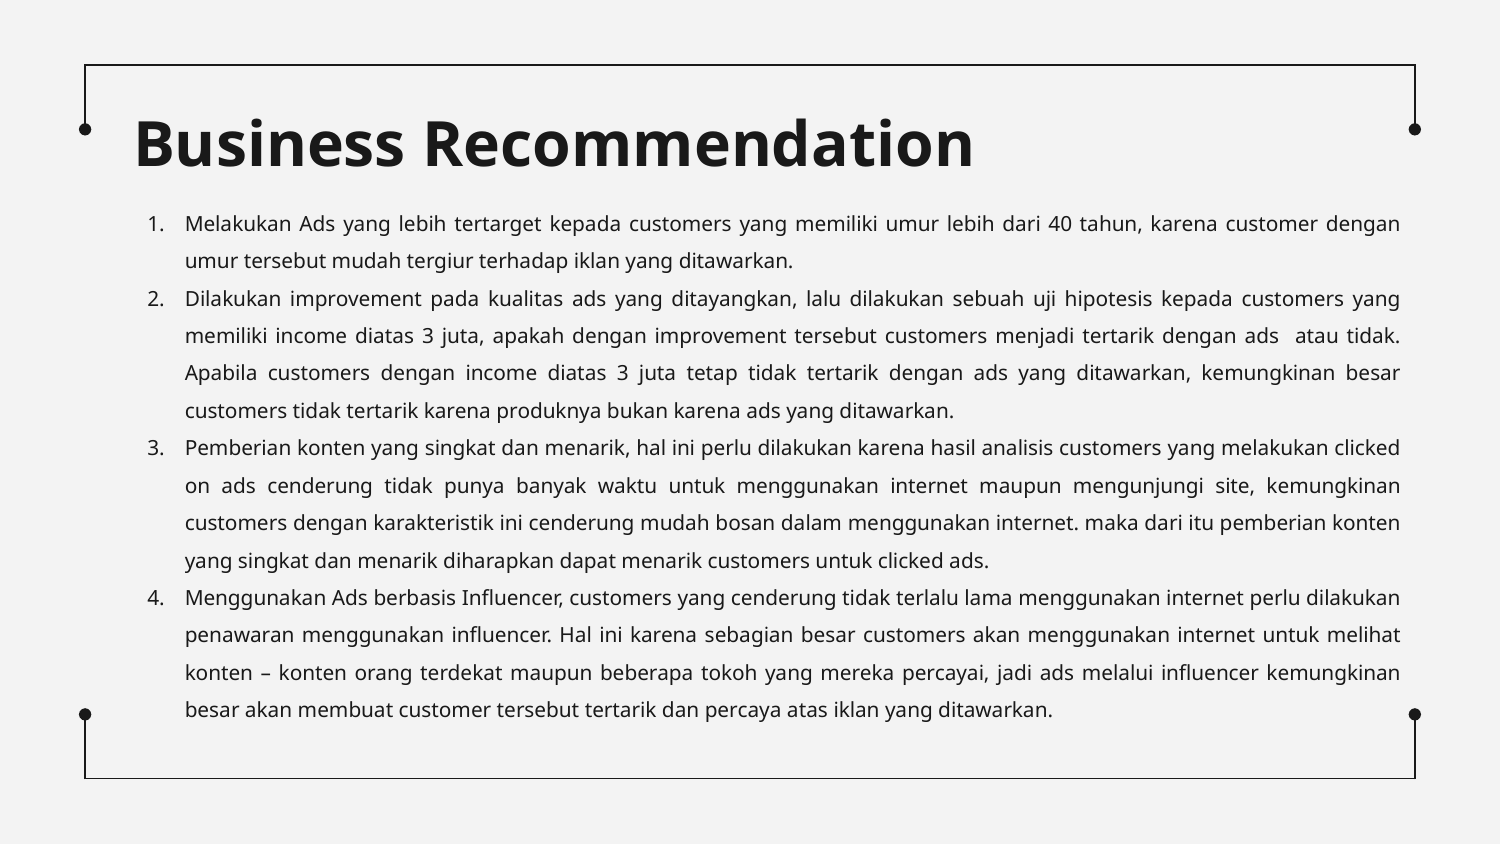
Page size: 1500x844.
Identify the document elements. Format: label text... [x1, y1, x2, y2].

subtitle Melakukan Ads yang lebih tertarget kepada customers yang memiliki umur lebih dari 40 tahun, karena customer dengan umur tersebut mudah tergiur terhadap iklan yang ditawarkan. Dilakukan improvement pada kualitas ads yang ditayangkan, lalu dilakukan sebuah uji hipotesis kepada customers yang memiliki income diatas 3 juta, apakah dengan improvement tersebut customers menjadi tertarik dengan ads atau tidak. Apabila customers dengan income diatas 3 juta tetap tidak tertarik dengan ads yang ditawarkan, kemungkinan besar customers tidak tertarik karena produknya bukan karena ads yang ditawarkan. Pemberian konten yang singkat dan menarik, hal ini perlu dilakukan karena hasil analisis customers yang melakukan clicked on ads cenderung tidak punya banyak waktu untuk menggunakan internet maupun mengunjungi site, kemungkinan customers dengan karakteristik ini cenderung mudah bosan dalam menggunakan internet. maka dari itu pemberian konten yang singkat dan menarik diharapkan dapat menarik customers untuk clicked ads. Menggunakan Ads berbasis Influencer, customers yang cenderung tidak terlalu lama menggunakan internet perlu dilakukan penawaran menggunakan influencer. Hal ini karena sebagian besar customers akan menggunakan internet untuk melihat konten – konten orang terdekat maupun beberapa tokoh yang mereka percayai, jadi ads melalui influencer kemungkinan besar akan membuat customer tersebut tertarik dan percaya atas iklan yang ditawarkan. [132, 182, 1416, 721]
title Business Recommendation [118, 88, 1383, 183]
